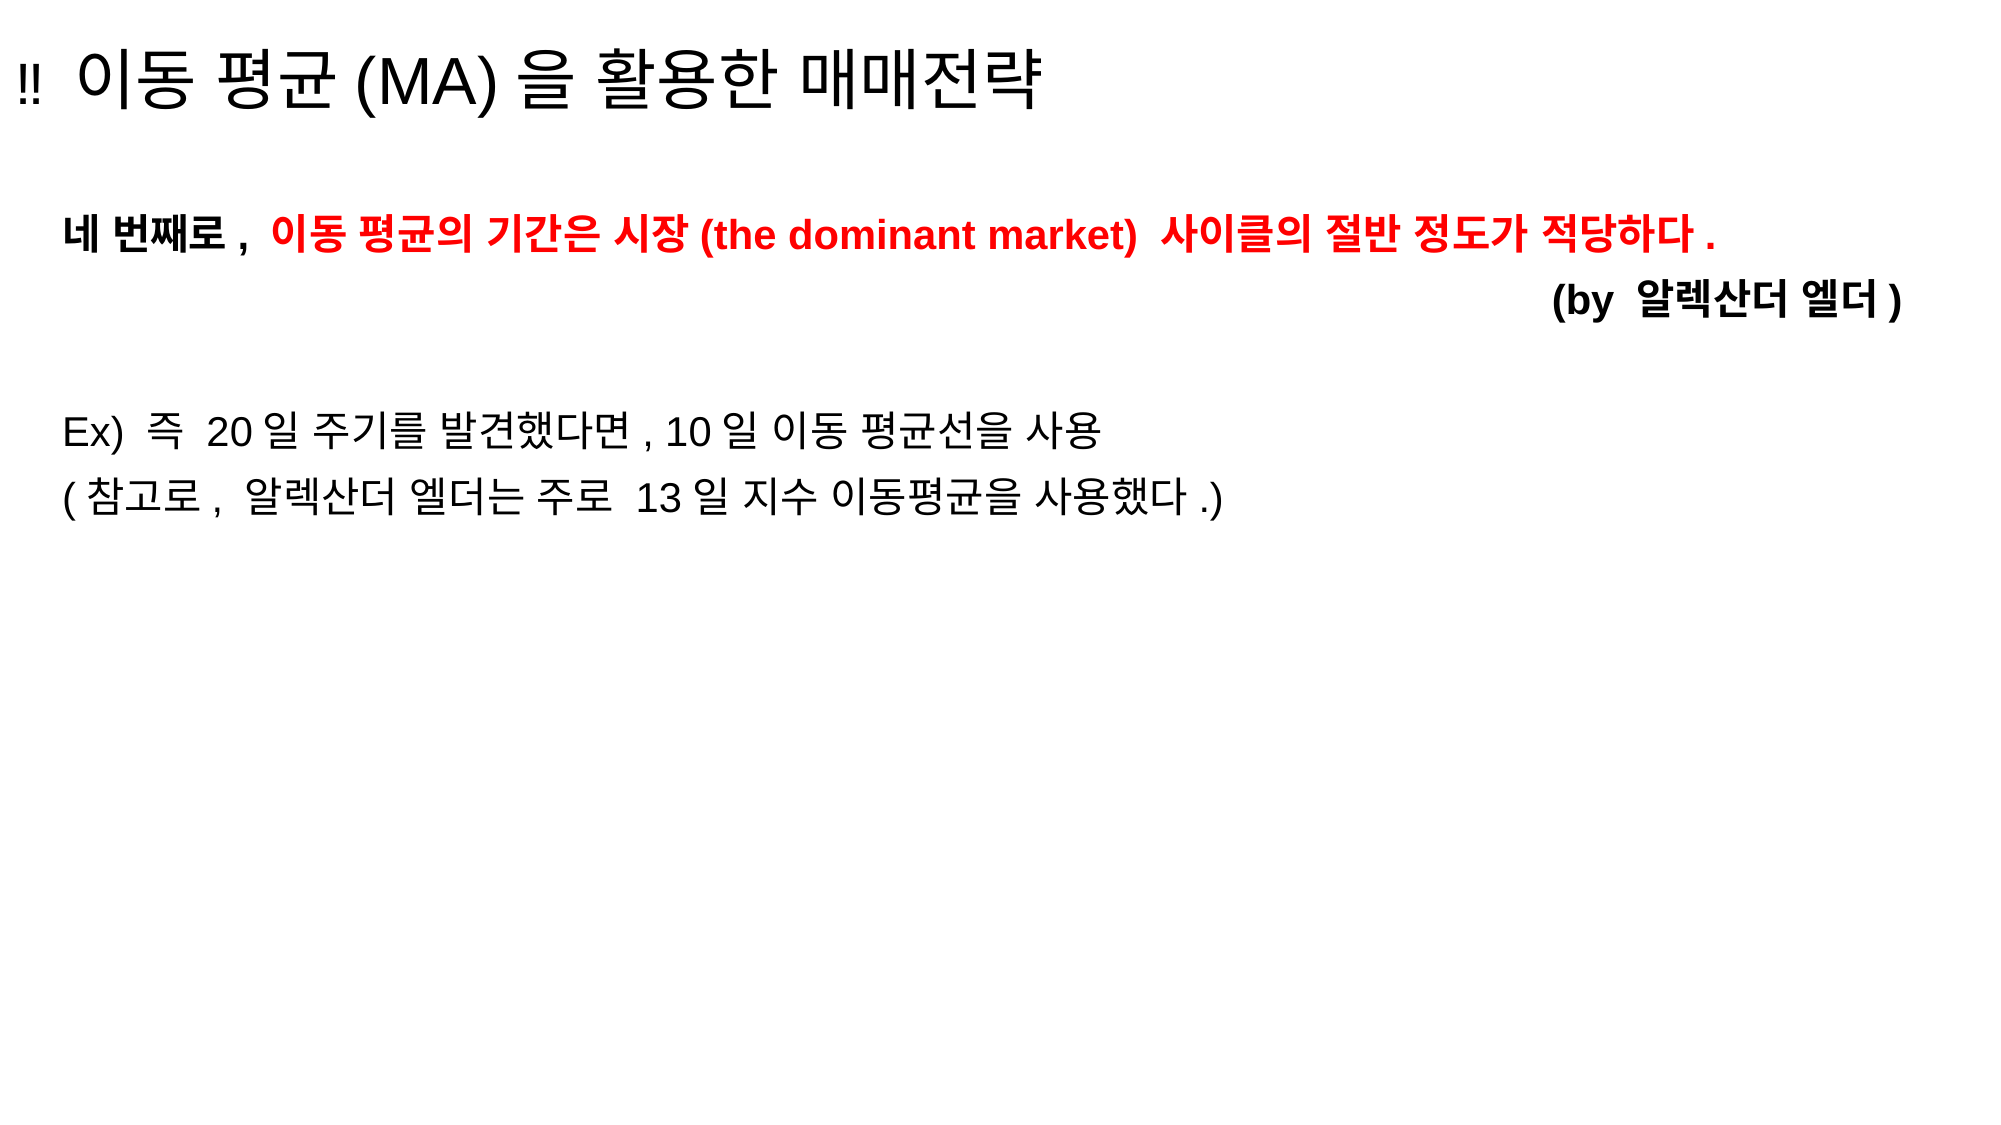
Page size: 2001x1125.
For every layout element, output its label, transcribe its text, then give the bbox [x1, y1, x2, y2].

list 네 번째로, 이동 평균의 기간은 시장(the dominant market) 사이클의 절반 정도가 적당하다. (by 알렉산더 엘더) Ex) 즉 20일 주기를 발견했다면, 10일 이동 평균선을 사용 (참고로, 알렉산더 엘더는 주로 13일 지수 이동평균을 사용했다.) [47, 205, 1918, 920]
title ‼ 이동 평균(MA)을 활용한 매매전략 [0, 0, 1725, 193]
